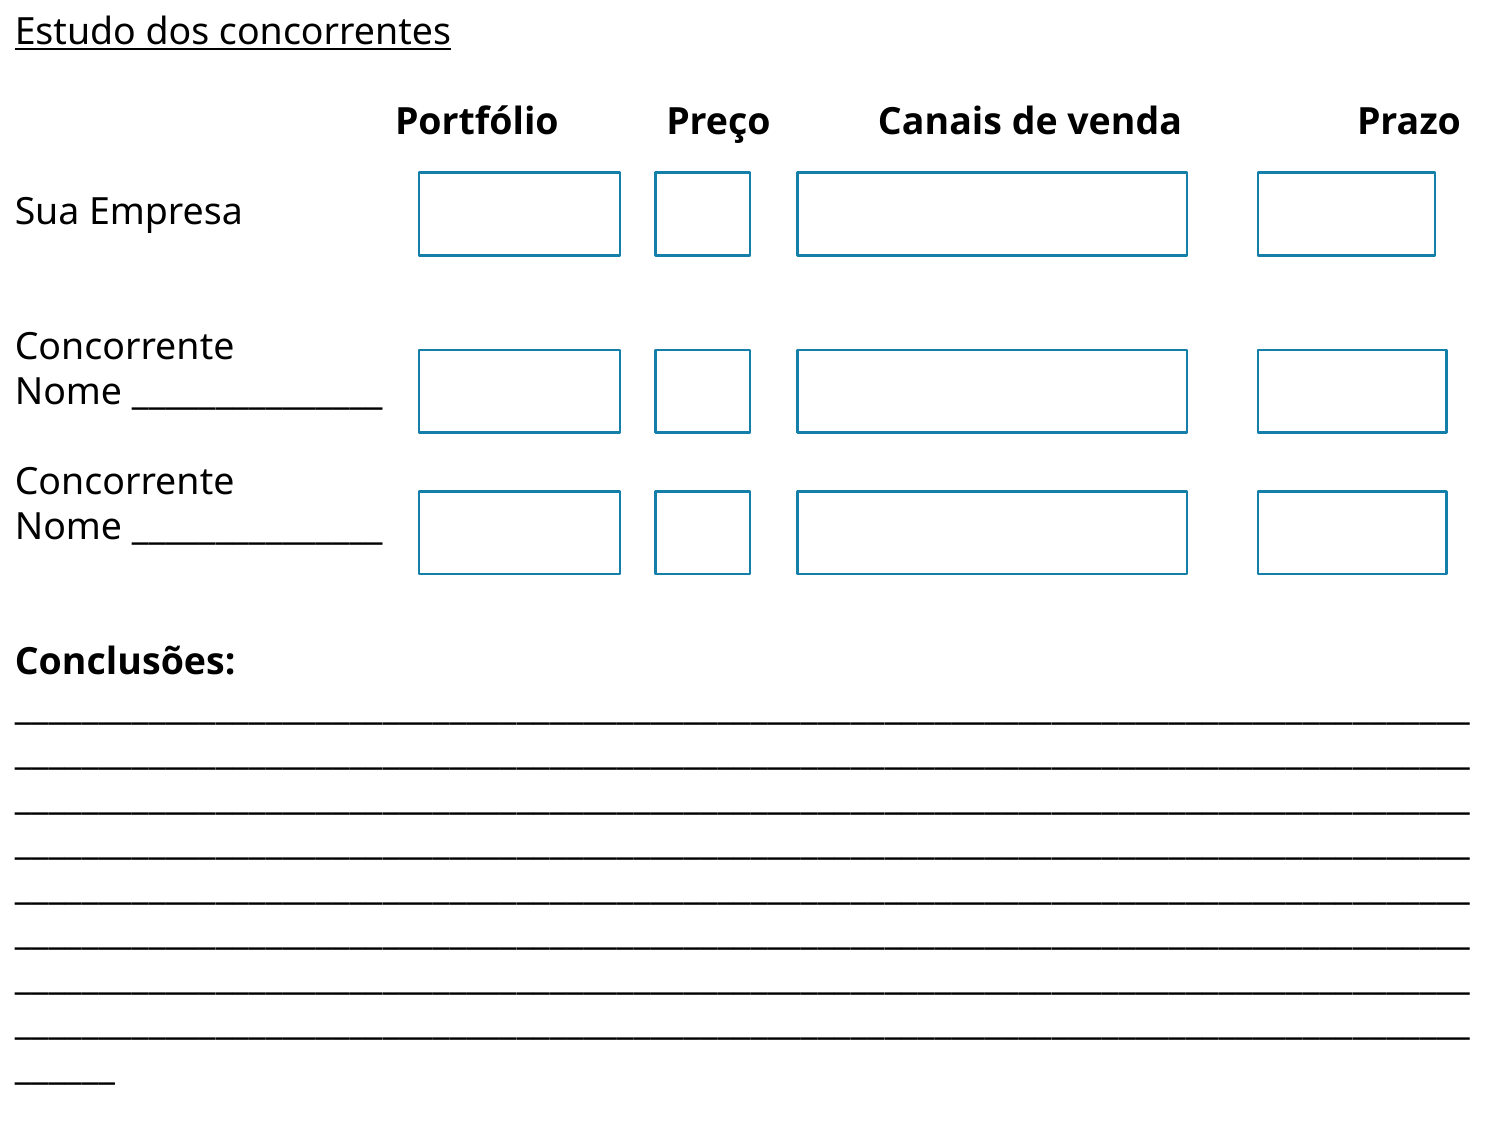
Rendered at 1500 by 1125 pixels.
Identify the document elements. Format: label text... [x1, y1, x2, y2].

text_box [1257, 171, 1436, 257]
text_box [1257, 349, 1448, 434]
text_box [654, 349, 751, 434]
text_box Estudo dos concorrentes Portfólio Preço Canais de venda Prazo Sua Empresa Concorrente Nome _______________ Concorrente Nome _______________ Conclusões: ______________________________________________________________________________________________________________________________________________________________________________________________________________________________________________________________________________________________________________________________________________________________________________________________________________________________________________________________________________________________________________________________________________________________________________________________________________________________________________________________________________________________________________________________ [0, 0, 1500, 1095]
text_box [1257, 490, 1448, 575]
text_box [418, 349, 621, 434]
text_box [796, 349, 1188, 434]
text_box [418, 490, 621, 575]
text_box [418, 171, 621, 257]
text_box [796, 171, 1188, 257]
text_box [654, 490, 751, 575]
text_box [796, 490, 1188, 575]
text_box [654, 171, 751, 257]
